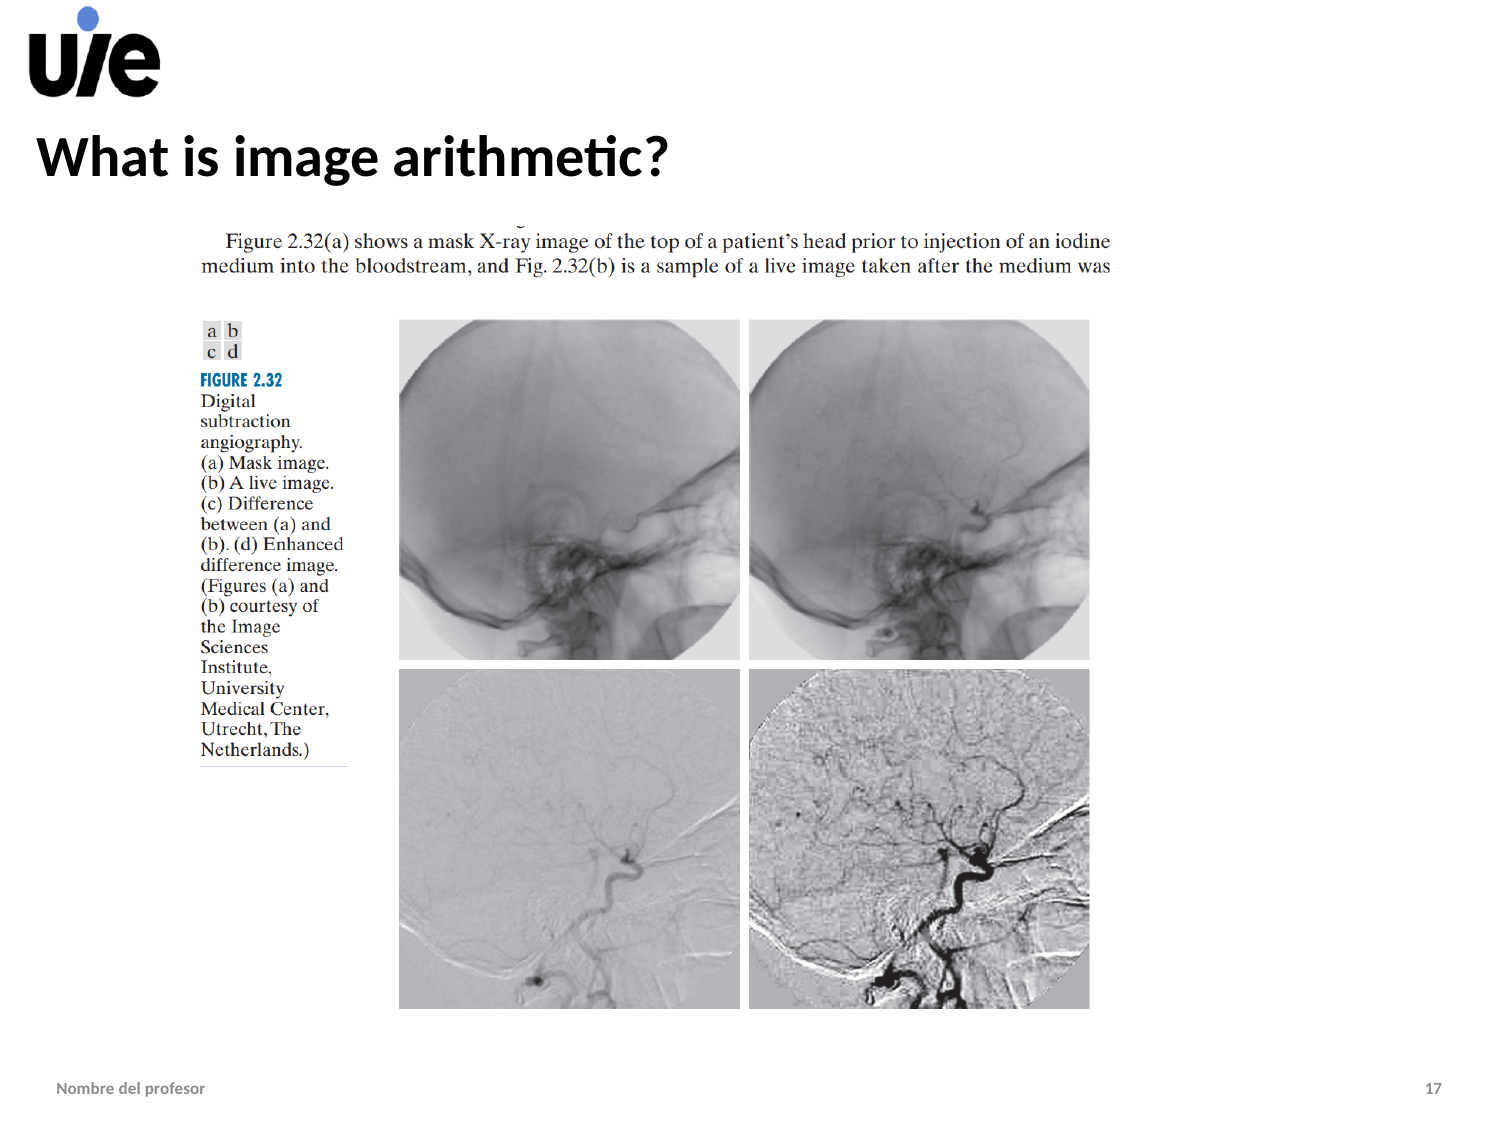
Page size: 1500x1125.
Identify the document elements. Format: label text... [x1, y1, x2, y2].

slide_number Nombre del profesor [41, 1057, 392, 1118]
picture [21, 4, 165, 102]
picture [164, 225, 1140, 1053]
slide_number 17 [1352, 1057, 1458, 1118]
title What is image arithmetic? [21, 115, 1479, 190]
